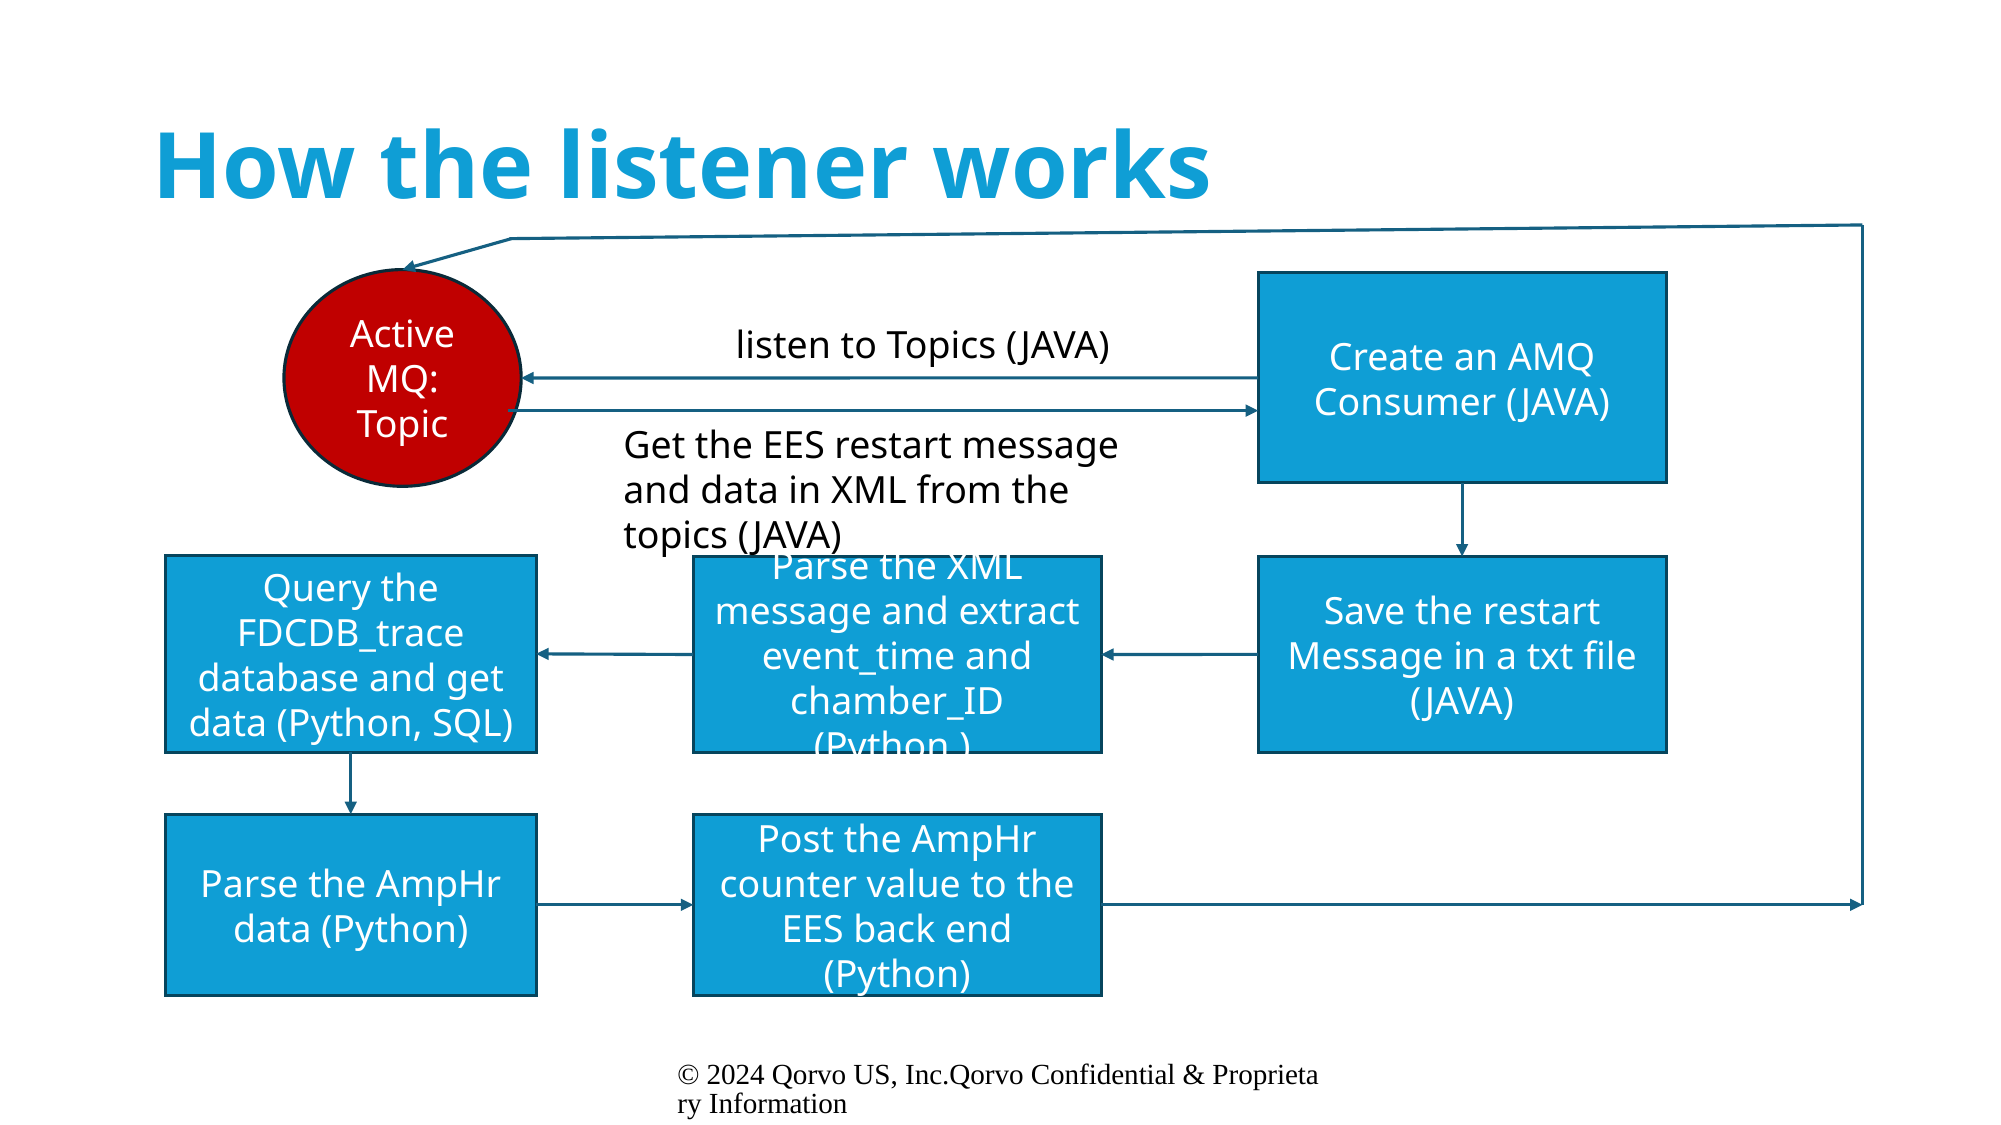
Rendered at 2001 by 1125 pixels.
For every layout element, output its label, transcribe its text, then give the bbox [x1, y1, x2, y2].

text_box Active MQ: Topic [282, 268, 401, 488]
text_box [401, 224, 1863, 906]
footer © 2024 Qorvo US, Inc. Qorvo Confidential & Proprietary Information [662, 1042, 1338, 1103]
title How the listener works [137, 59, 1863, 278]
text_box Post the AmpHr counter value to the EES back end (Python) [692, 906, 1103, 997]
text_box Query the FDCDB_trace database and get data (Python, SQL) [164, 554, 401, 754]
text_box Parse the AmpHr data (Python) [164, 813, 538, 997]
